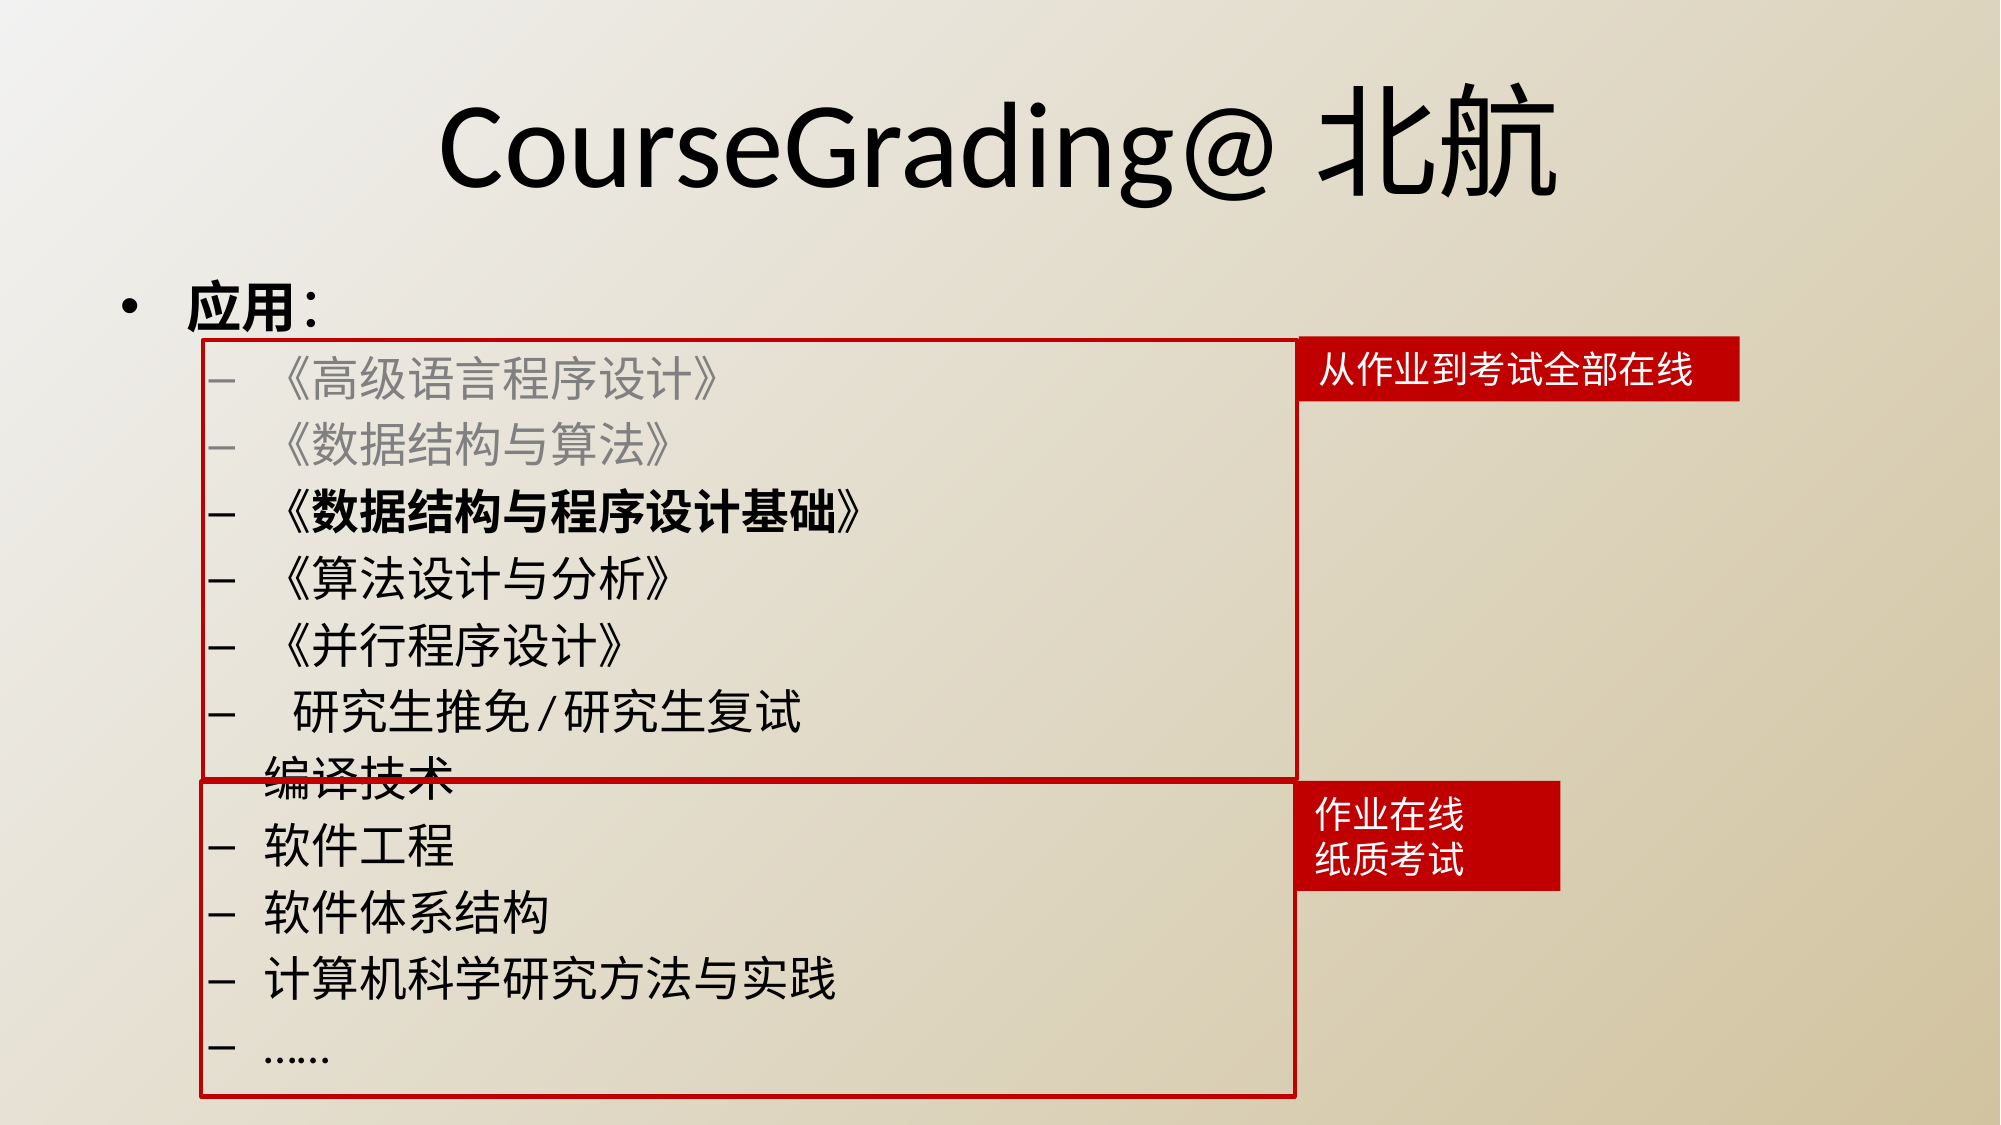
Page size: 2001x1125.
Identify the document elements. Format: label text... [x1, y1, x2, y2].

title CourseGrading@北航 [99, 45, 1900, 233]
text_box [201, 338, 1299, 780]
text_box [199, 779, 1297, 1099]
text_box 作业在线 纸质考试 [1294, 780, 1561, 891]
text_box 从作业到考试全部在线 [1298, 336, 1740, 402]
list 应用： 《高级语言程序设计》 《数据结构与算法》 《数据结构与程序设计基础》 《算法设计与分析》 《并行程序设计》 研究生推免/研究生复试 编译技术 软件工程 软件体系结构 计算机科学研究方法与实践 …… [99, 262, 1900, 1094]
